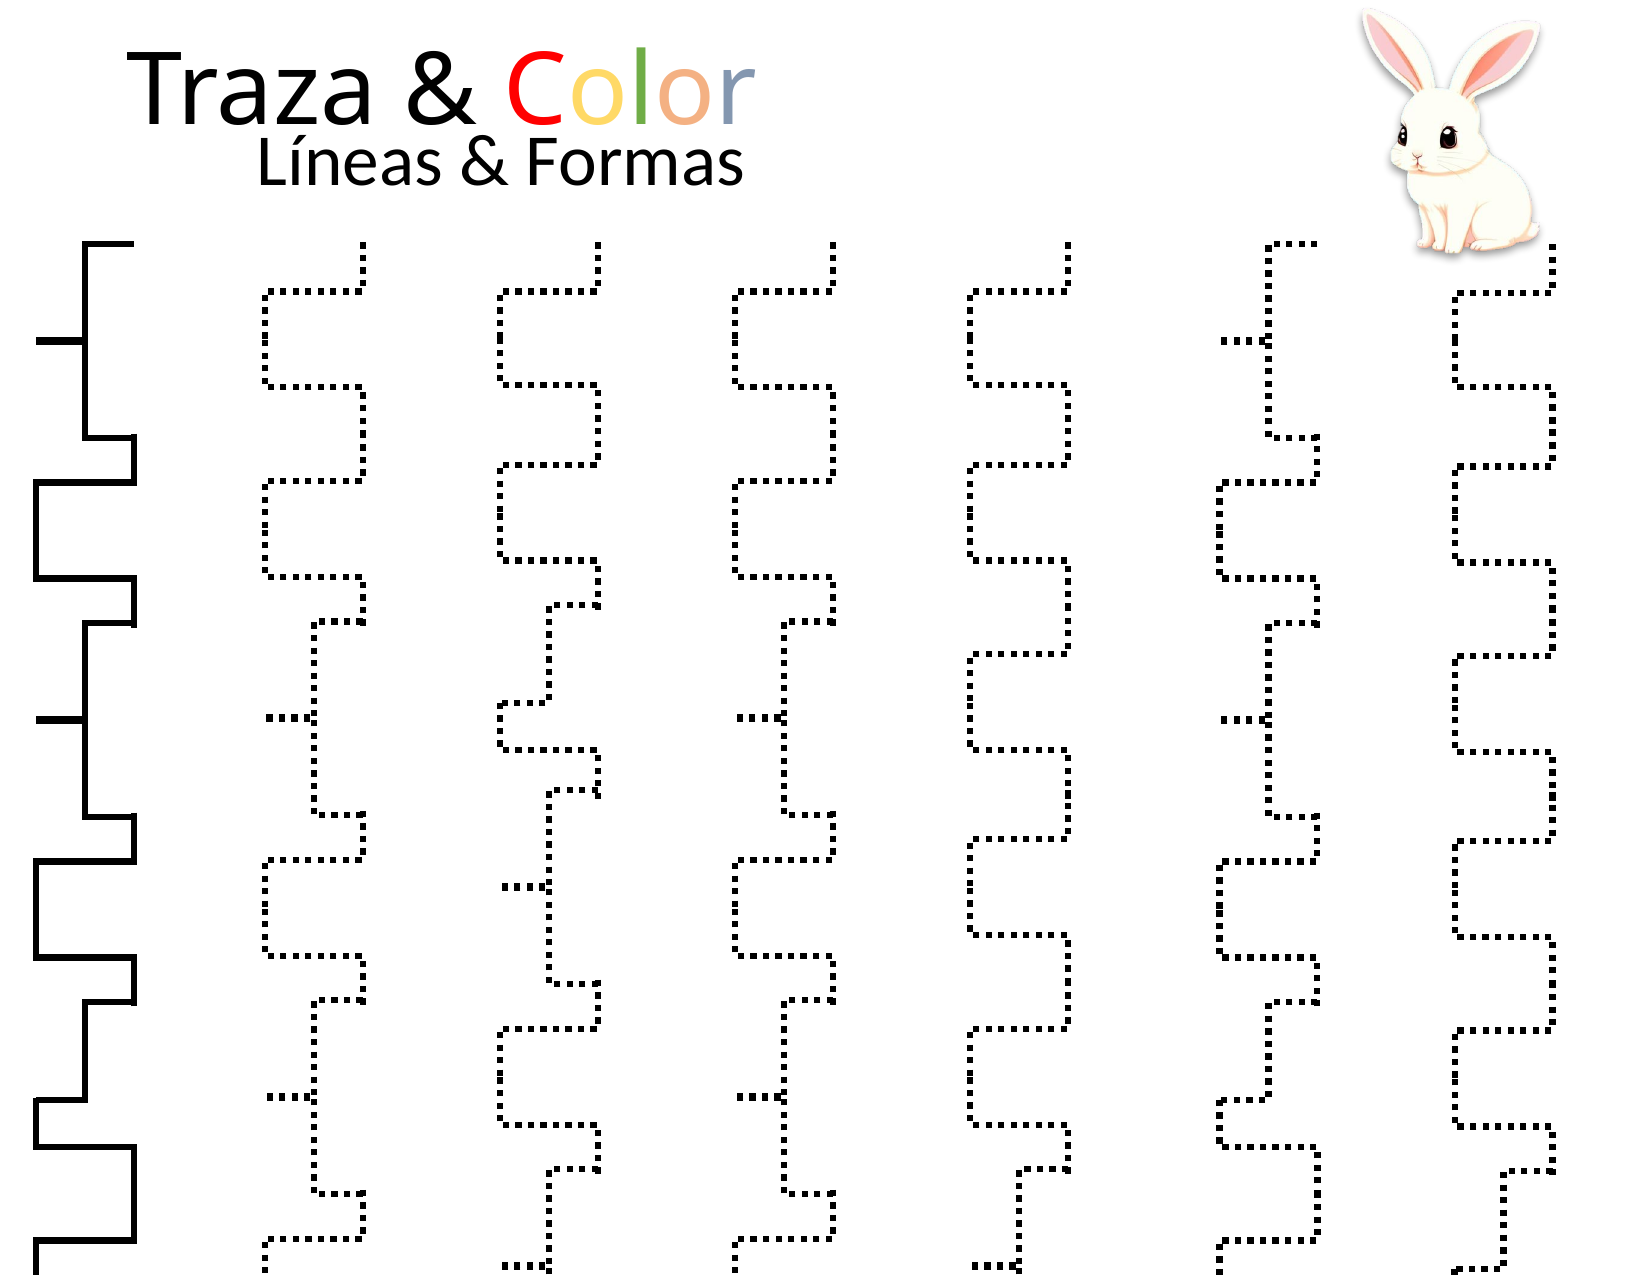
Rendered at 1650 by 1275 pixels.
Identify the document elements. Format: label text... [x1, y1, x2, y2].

text_box Traza & Color [111, 16, 916, 152]
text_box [35, 241, 1553, 1275]
text_box Líneas & Formas [116, 152, 886, 208]
picture [1299, 0, 1607, 285]
